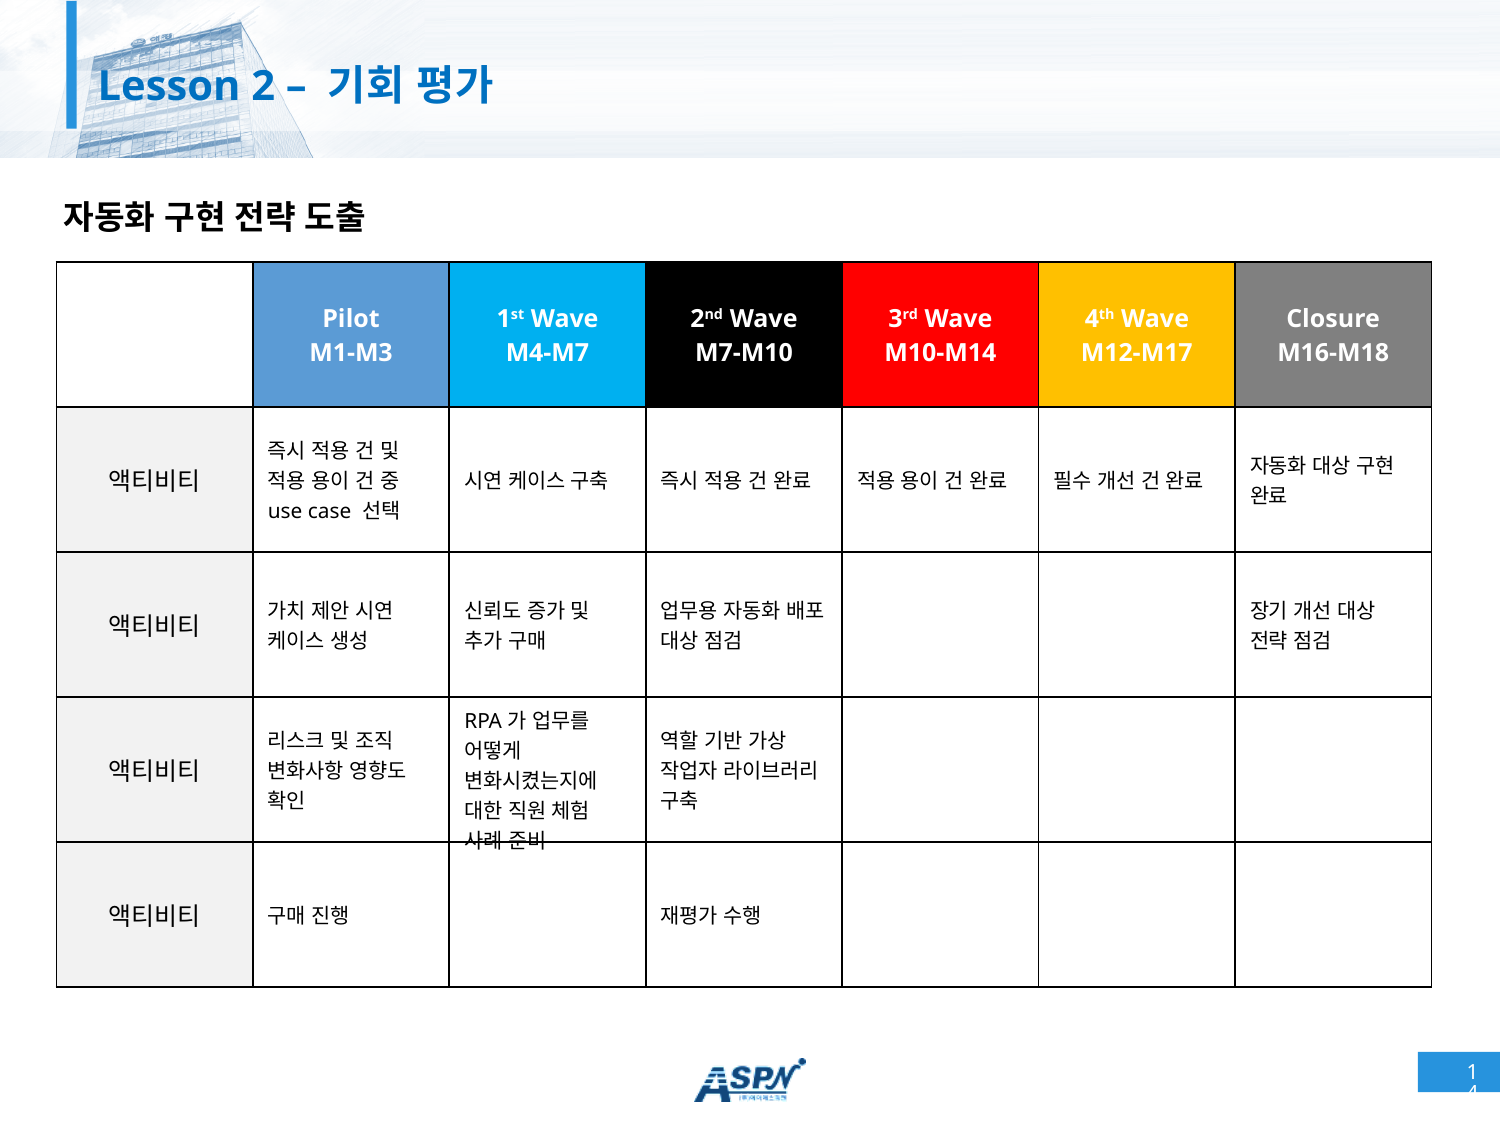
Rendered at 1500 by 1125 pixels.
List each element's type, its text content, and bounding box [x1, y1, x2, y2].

table_cell [1039, 698, 1234, 841]
table_cell 적용 용이 건 완료 [843, 408, 1038, 551]
table_cell 구매 진행 [254, 843, 448, 986]
table_header 2nd Wave M7-M10 [647, 263, 841, 406]
table_cell 필수 개선 건 완료 [1039, 408, 1234, 551]
table_cell [1039, 553, 1234, 696]
table_cell 역할 기반 가상 작업자 라이브러리 구축 [647, 698, 841, 841]
table_cell 액티비티 [57, 408, 252, 551]
title Lesson 2 – 기회 평가 [89, 44, 1385, 130]
table_header 1st Wave M4-M7 [450, 263, 645, 406]
slide_number 14 [1458, 1051, 1487, 1094]
table_header 3rd Wave M10-M14 [843, 263, 1038, 406]
table_cell 신뢰도 증가 및 추가 구매 [450, 553, 645, 696]
text_box 자동화 구현 전략 도출 [56, 189, 1466, 244]
table_cell 시연 케이스 구축 [450, 408, 645, 551]
table_cell 즉시 적용 건 및 적용 용이 건 중 use case 선택 [254, 408, 448, 551]
table_cell [843, 553, 1038, 696]
table_cell 업무용 자동화 배포 대상 점검 [647, 553, 841, 696]
picture [694, 1058, 806, 1102]
table_header 4th Wave M12-M17 [1039, 263, 1234, 406]
table_cell [843, 698, 1038, 841]
table_header [57, 263, 252, 406]
table_cell 자동화 대상 구현 완료 [1236, 408, 1431, 551]
table_cell [843, 843, 1038, 986]
table_cell [1236, 698, 1431, 841]
table_cell [1236, 843, 1431, 986]
table_cell [1039, 843, 1234, 986]
table_header Closure M16-M18 [1236, 263, 1431, 406]
table_cell 액티비티 [57, 698, 252, 841]
table_cell 장기 개선 대상 전략 점검 [1236, 553, 1431, 696]
table_cell 액티비티 [57, 553, 252, 696]
table_cell 가치 제안 시연 케이스 생성 [254, 553, 448, 696]
table_cell 리스크 및 조직 변화사항 영향도 확인 [254, 698, 448, 841]
table_header Pilot M1-M3 [254, 263, 448, 406]
table_cell RPA가 업무를 어떻게 변화시켰는지에 대한 직원 체험 사례 준비 [450, 698, 645, 841]
table_cell [450, 843, 645, 986]
table_cell 액티비티 [57, 843, 252, 986]
table_cell 재평가 수행 [647, 843, 841, 986]
table_cell 즉시 적용 건 완료 [647, 408, 841, 551]
